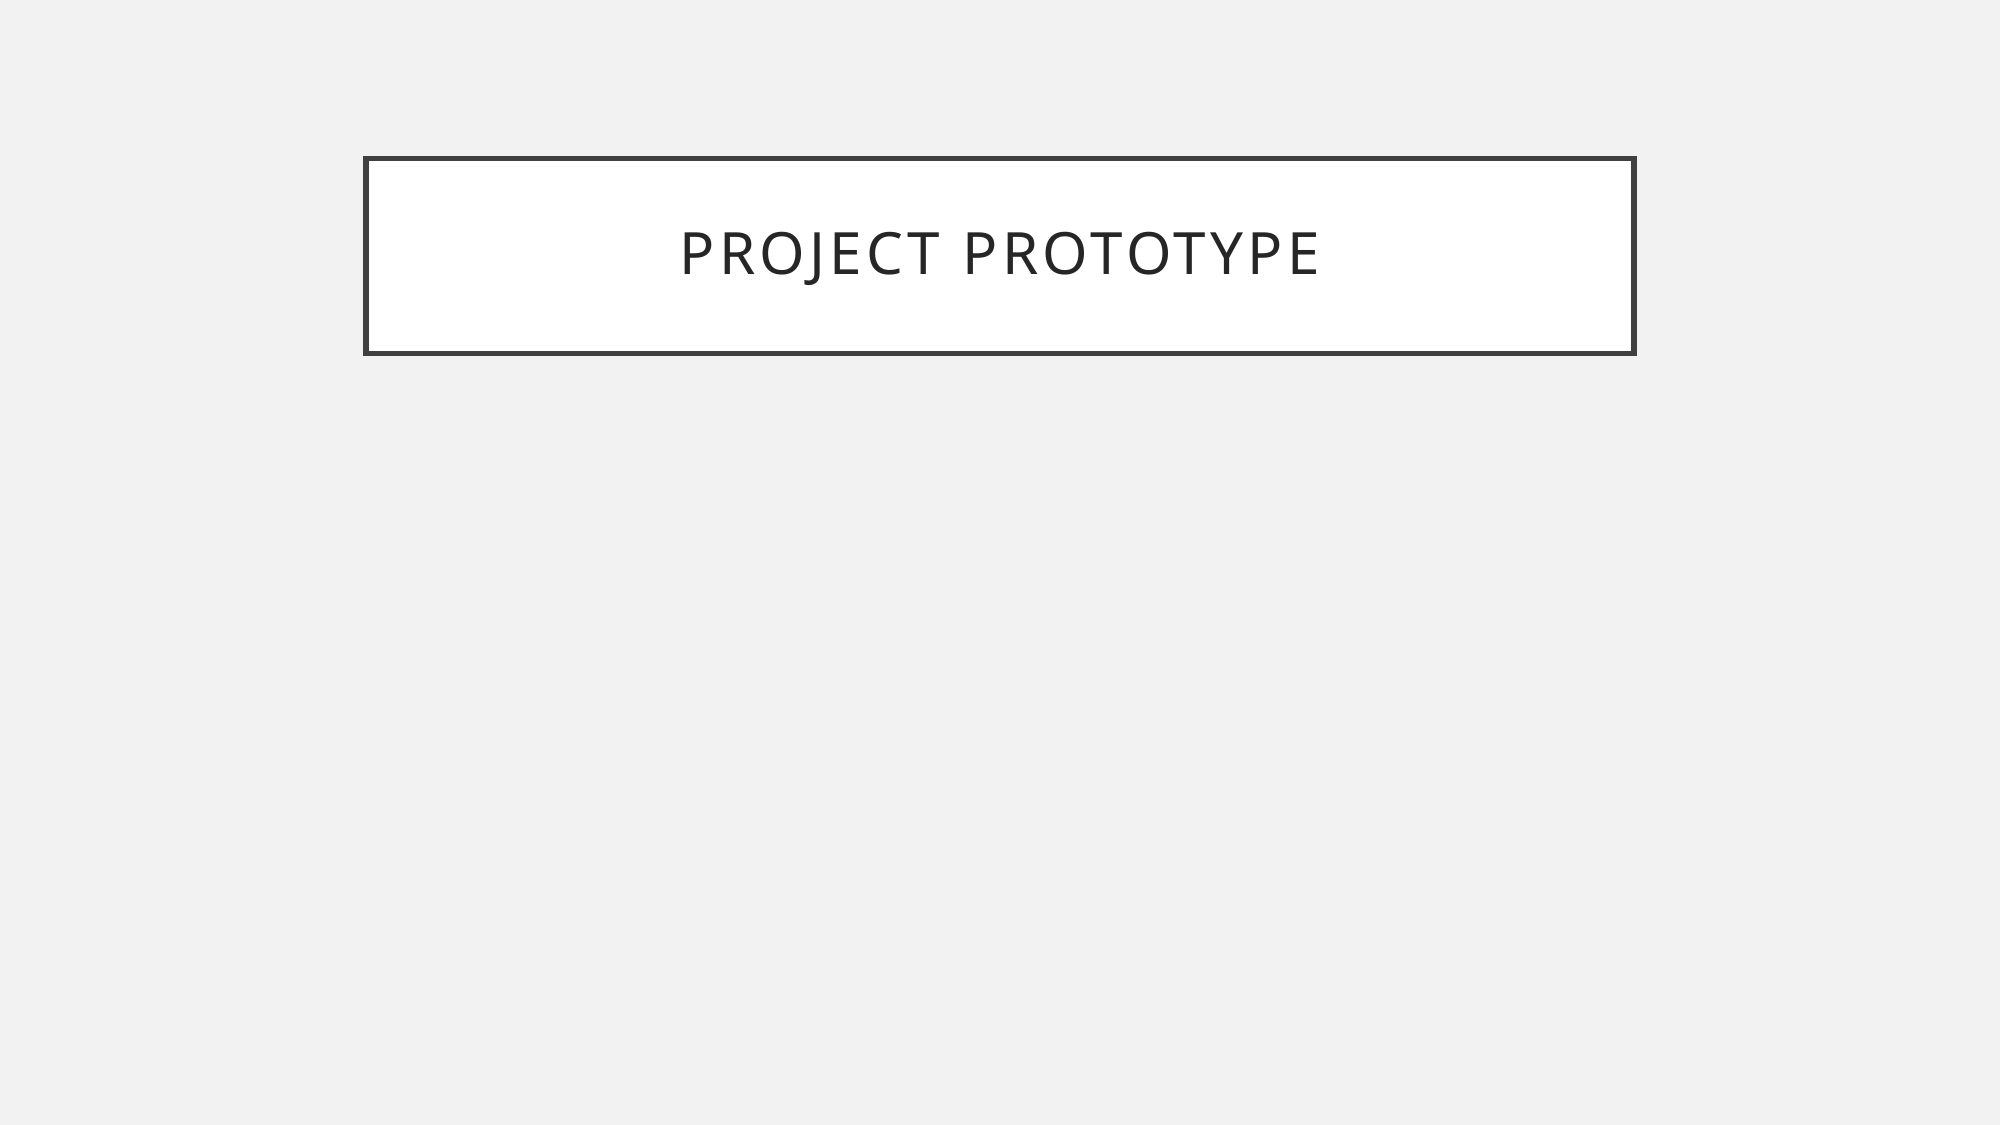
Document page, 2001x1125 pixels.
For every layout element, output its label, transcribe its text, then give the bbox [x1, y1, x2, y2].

title Project Prototype [363, 156, 1637, 356]
